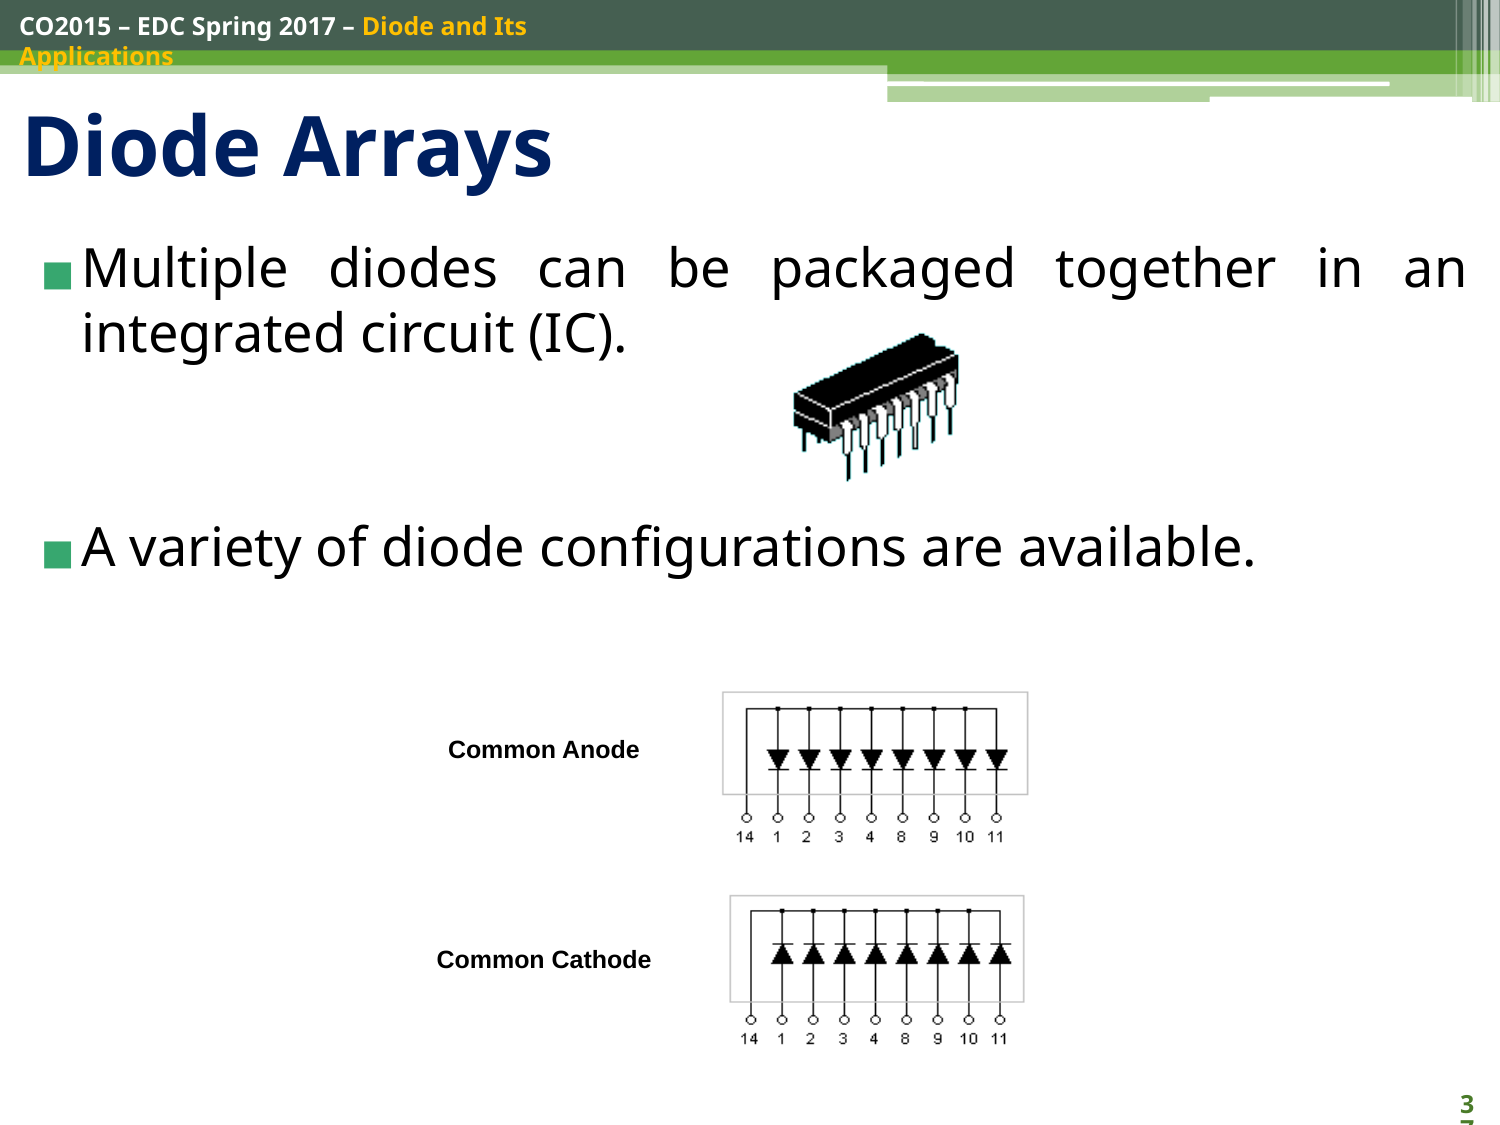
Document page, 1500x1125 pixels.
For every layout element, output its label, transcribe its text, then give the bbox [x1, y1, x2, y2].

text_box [390, 626, 1054, 1090]
picture [773, 316, 994, 499]
list Multiple diodes can be packaged together in an integrated circuit (IC). A variety of diode configurations are available. [6, 225, 1485, 1079]
title Diode Arrays [6, 77, 1485, 209]
